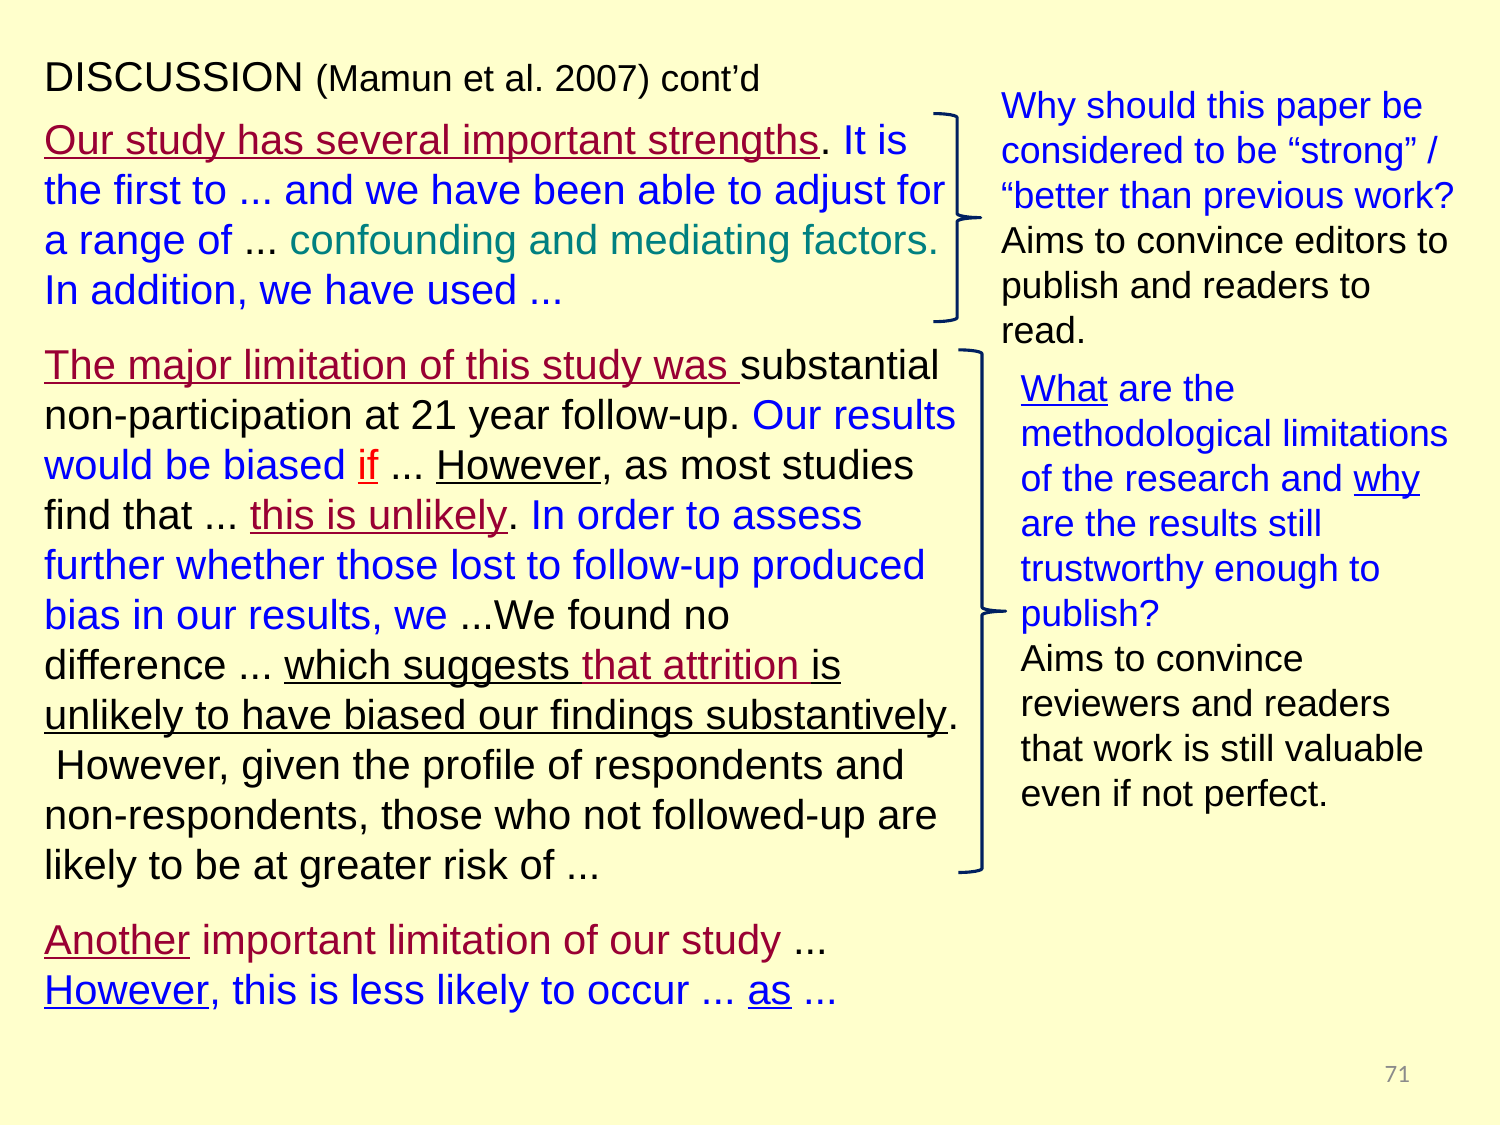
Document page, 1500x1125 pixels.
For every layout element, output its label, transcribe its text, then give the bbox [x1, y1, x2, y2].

text_box What are the methodological limitations of the research and why are the results still trustworthy enough to publish? Aims to convince reviewers and readers that work is still valuable even if not perfect. [1005, 356, 1471, 822]
text_box [958, 349, 1005, 874]
text_box DISCUSSION (Mamun et al. 2007) cont’d Our study has several important strengths. It is the first to ... and we have been able to adjust for a range of ... confounding and mediating factors. In addition, we have used ... The major limitation of this study was substantial non-participation at 21 year follow-up. Our results would be biased if ... However, as most studies find that ... this is unlikely. In order to assess further whether those lost to follow-up produced bias in our results, we ...We found no difference ... which suggests that attrition is unlikely to have biased our findings substantively. However, given the profile of respondents and non-respondents, those who not followed-up are likely to be at greater risk of ... Another important limitation of our study ... However, this is less likely to occur ... as ... [29, 42, 978, 1021]
text_box Why should this paper be considered to be “strong” / “better than previous work? Aims to convince editors to publish and readers to read. [986, 73, 1471, 359]
slide_number 71 [1074, 1042, 1425, 1103]
text_box [933, 112, 982, 323]
